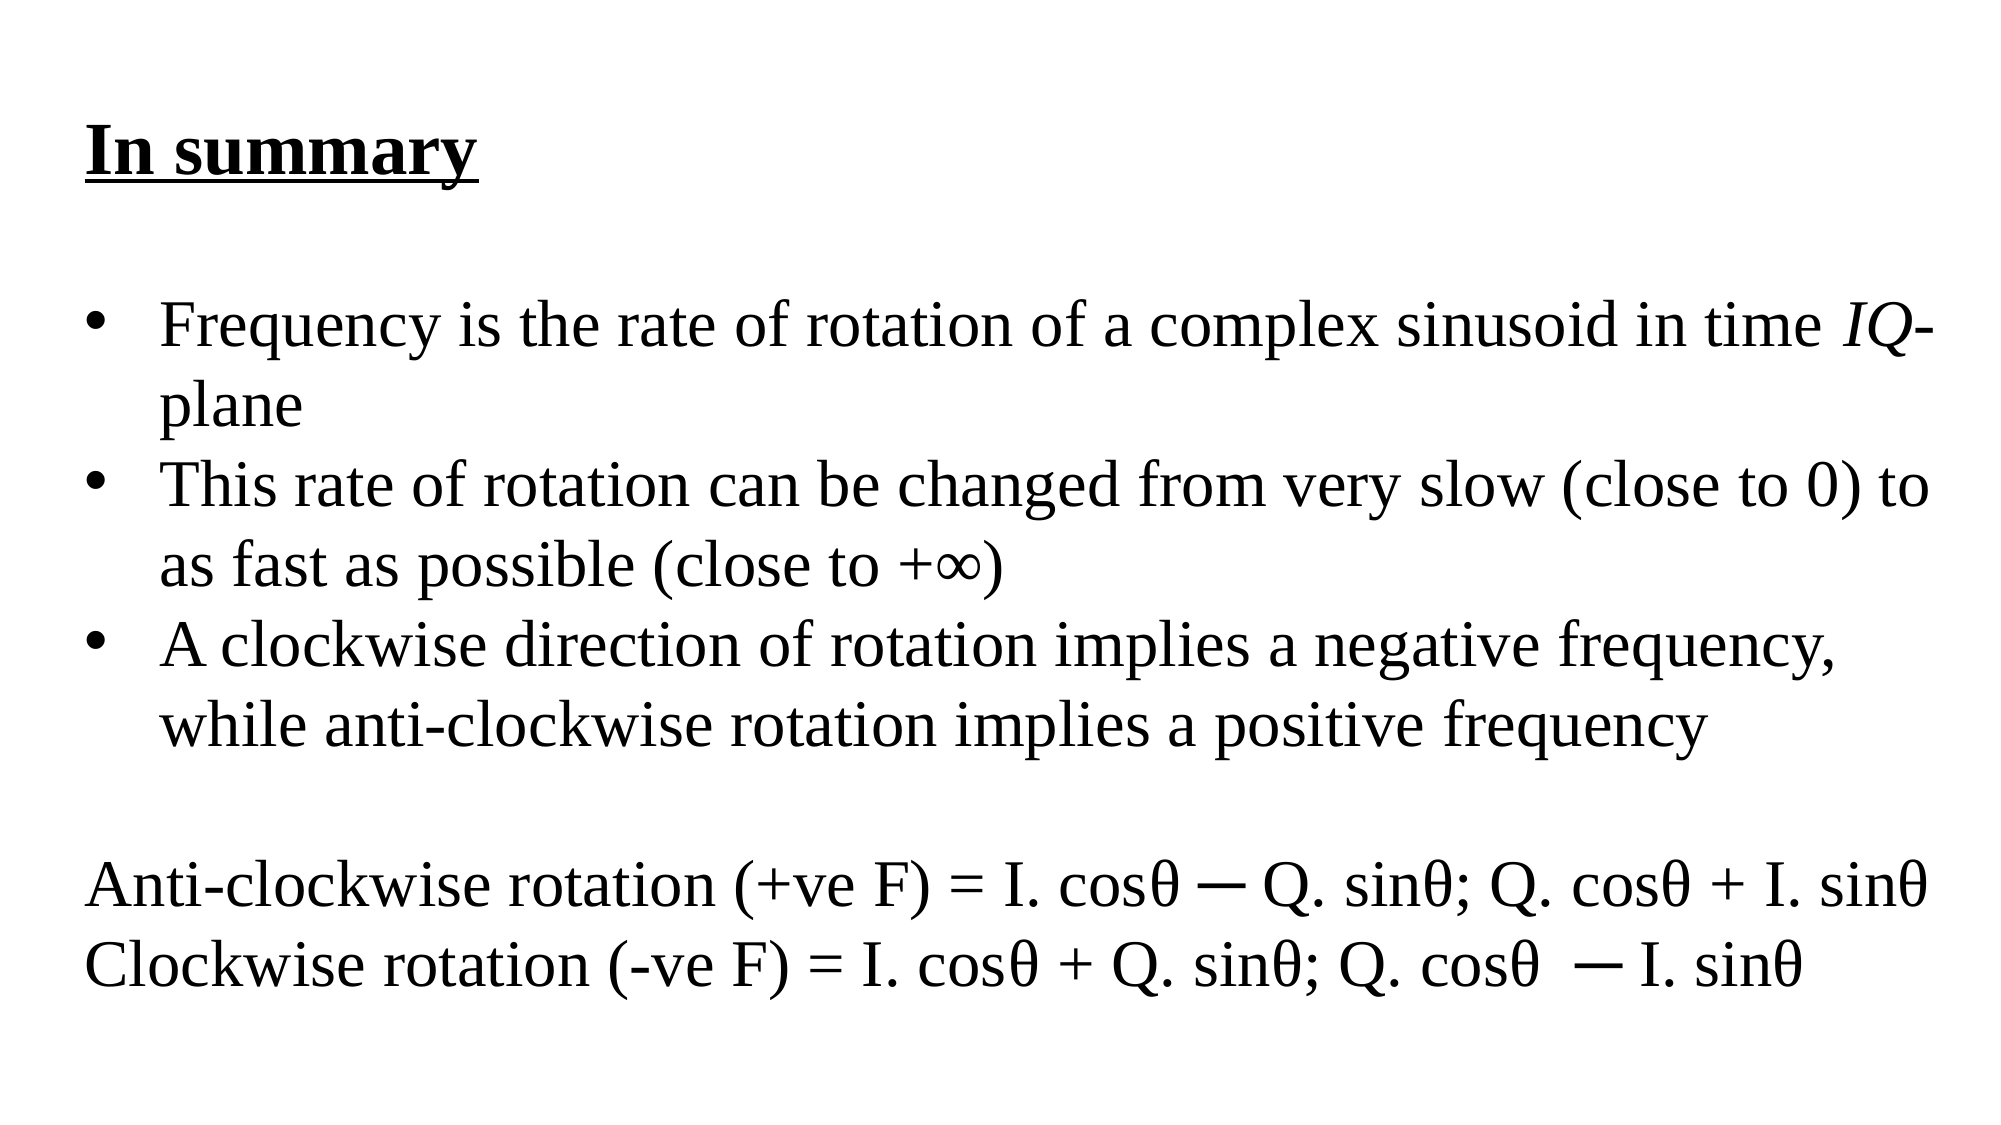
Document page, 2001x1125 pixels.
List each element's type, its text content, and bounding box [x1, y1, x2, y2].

text_box In summary Frequency is the rate of rotation of a complex sinusoid in time IQ-plane This rate of rotation can be changed from very slow (close to 0) to as fast as possible (close to +∞) A clockwise direction of rotation implies a negative frequency, while anti-clockwise rotation implies a positive frequency Anti-clockwise rotation (+ve F) = I. cosθ ─ Q. sinθ; Q. cosθ + I. sinθ Clockwise rotation (-ve F) = I. cosθ + Q. sinθ; Q. cosθ ─ I. sinθ [69, 92, 1952, 1007]
